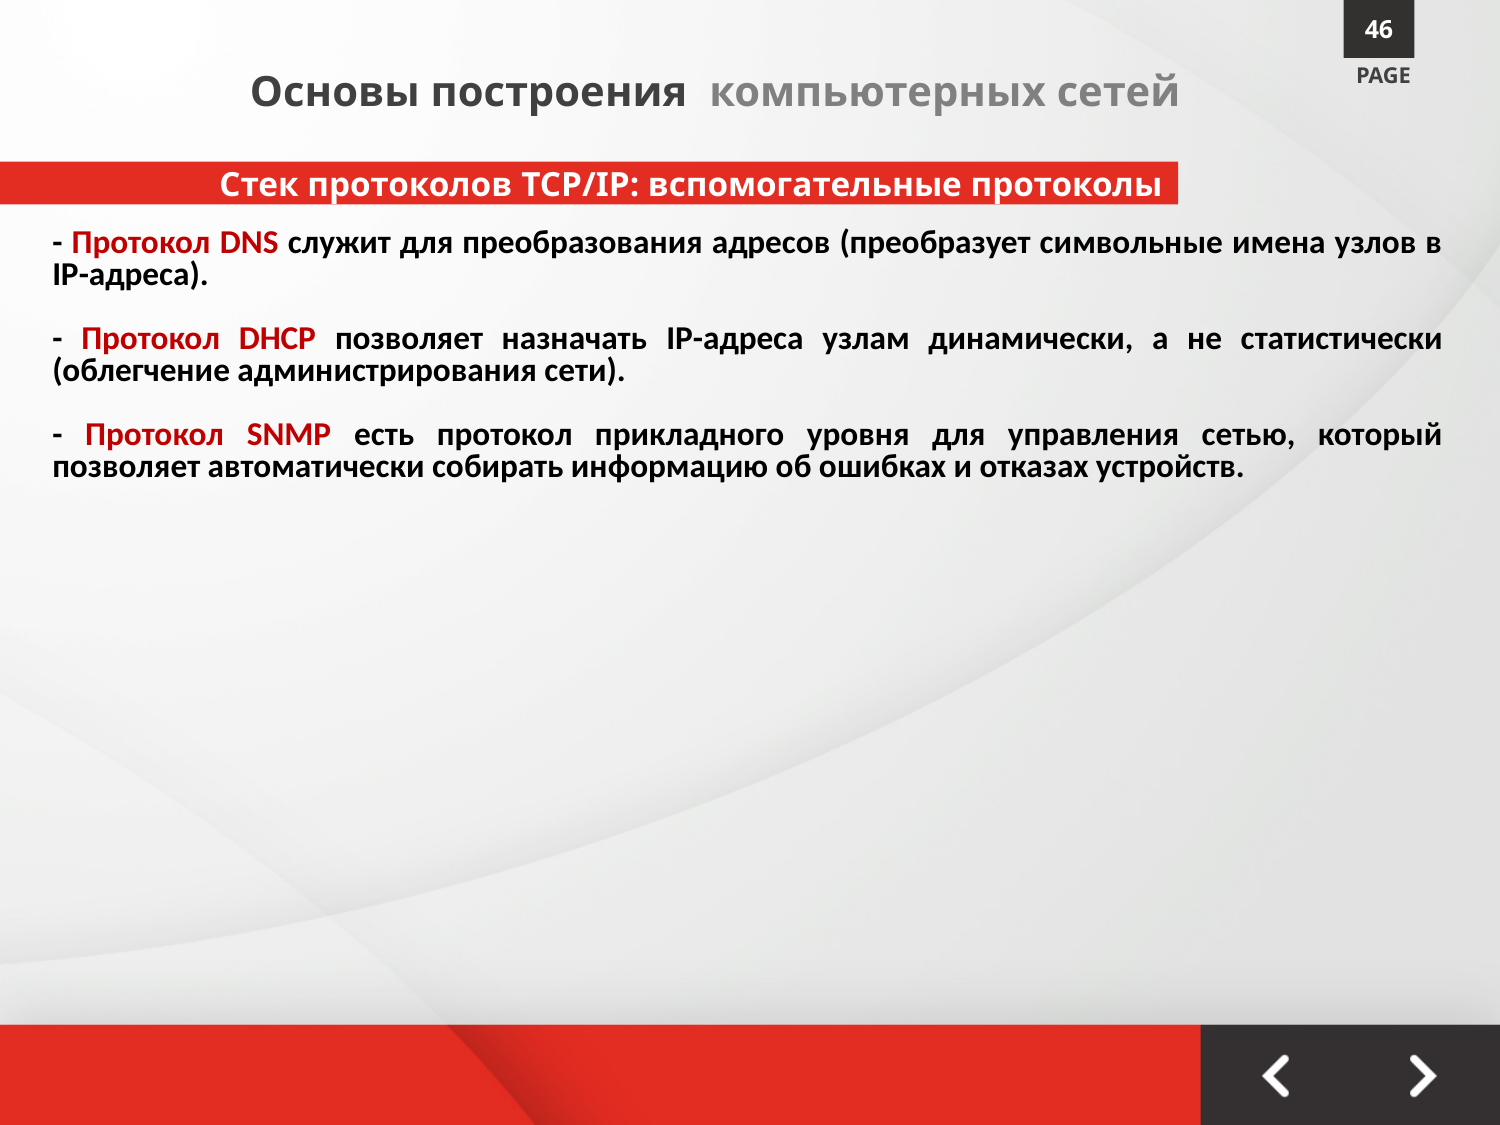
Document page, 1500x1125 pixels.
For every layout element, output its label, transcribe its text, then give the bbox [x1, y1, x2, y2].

text_box - Протокол DNS служит для преобразования адресов (преобразует символьные имена узлов в IP-адреса). - Протокол DHCP позволяет назначать IP-адреса узлам динамически, а не статистически (облегчение администрирования сети). - Протокол SNMP есть протокол прикладного уровня для управления сетью, который позволяет автоматически собирать информацию об ошибках и отказах устройств. [37, 221, 1459, 491]
text_box Основы построения компьютерных сетей [22, 57, 1196, 123]
subtitle Стек протоколов TCP/IP: вспомогательные протоколы [0, 161, 1179, 205]
text_box 46 [1342, 0, 1417, 60]
text_box PAGE [1341, 54, 1426, 96]
picture [0, 0, 1500, 1125]
